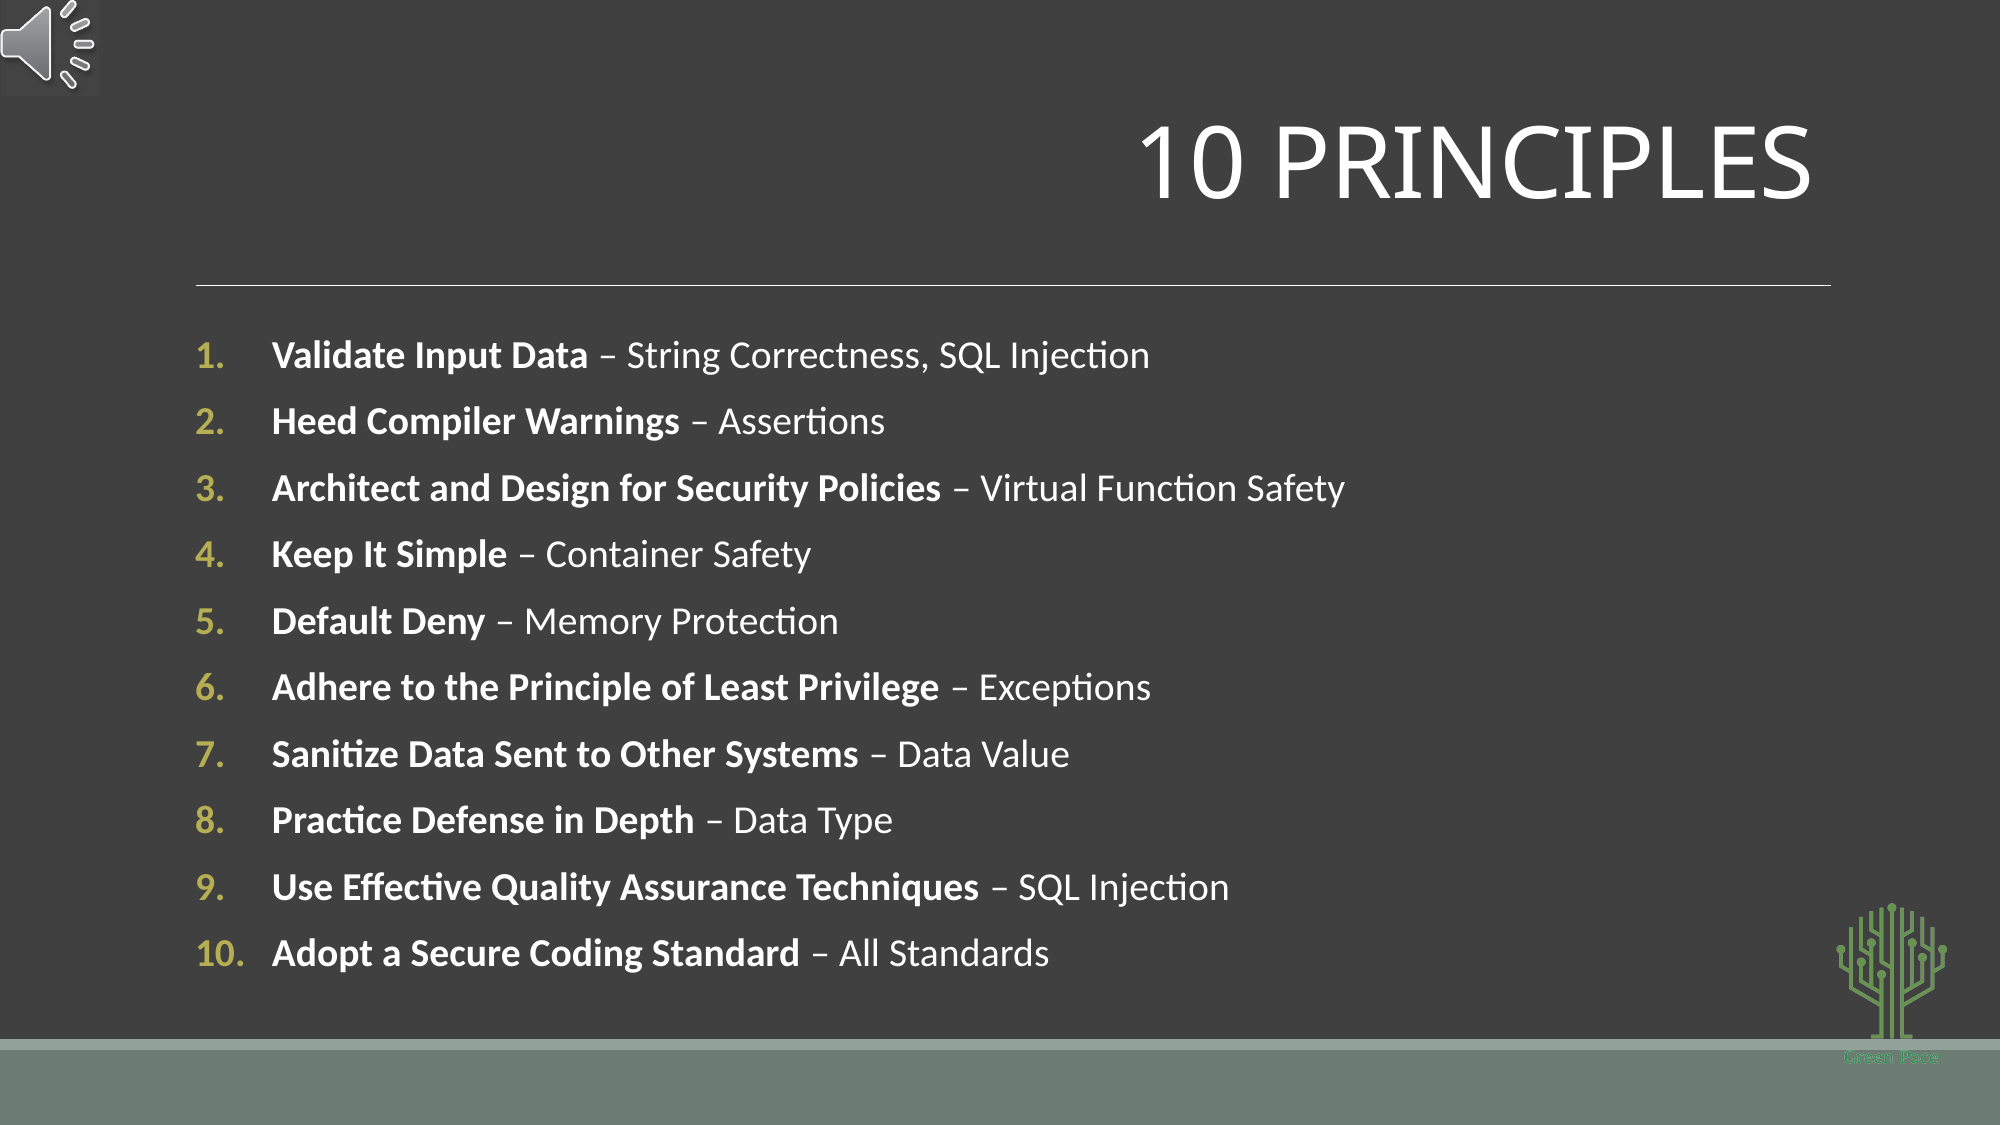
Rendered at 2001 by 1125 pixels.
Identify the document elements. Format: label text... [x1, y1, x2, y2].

title 10 PRINCIPLES [180, 47, 1830, 285]
list Validate Input Data – String Correctness, SQL Injection Heed Compiler Warnings – Assertions Architect and Design for Security Policies – Virtual Function Safety Keep It Simple – Container Safety Default Deny – Memory Protection Adhere to the Principle of Least Privilege – Exceptions Sanitize Data Sent to Other Systems – Data Value Practice Defense in Depth – Data Type Use Effective Quality Assurance Techniques – SQL Injection Adopt a Secure Coding Standard – All Standards [180, 326, 1830, 987]
picture [0, 0, 101, 98]
picture [1817, 891, 1965, 1082]
